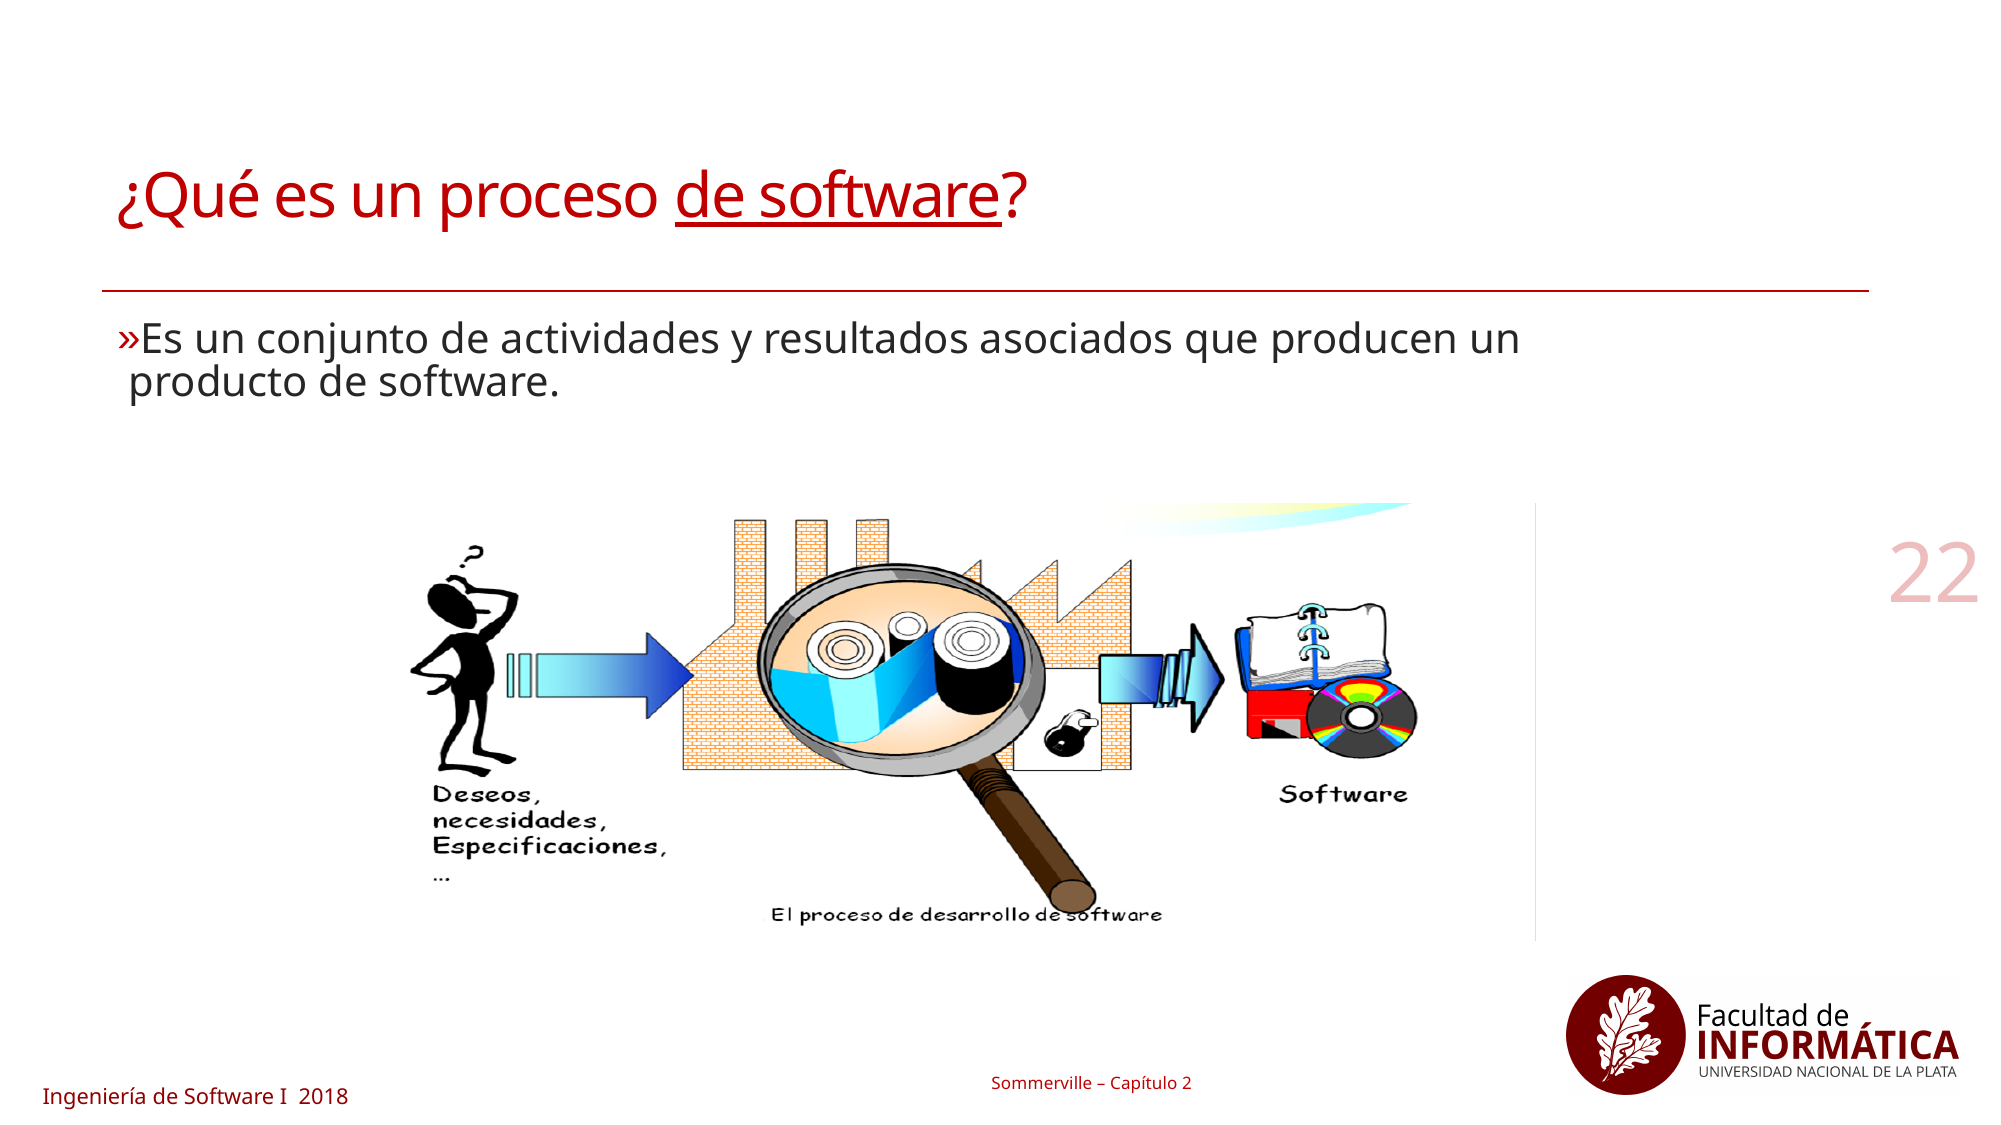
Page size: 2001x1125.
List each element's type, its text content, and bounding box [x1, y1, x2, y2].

slide_number 22 [1709, 467, 1998, 640]
list Sommerville – Capítulo 2 [976, 1067, 1332, 1118]
footer Ingeniería de Software I 2018 [27, 1075, 382, 1111]
list Es un conjunto de actividades y resultados asociados que producen un producto de software. [102, 312, 1709, 1047]
picture [1566, 975, 1959, 1095]
title ¿Qué es un proceso de software? [102, 105, 1870, 291]
picture [407, 503, 1625, 941]
